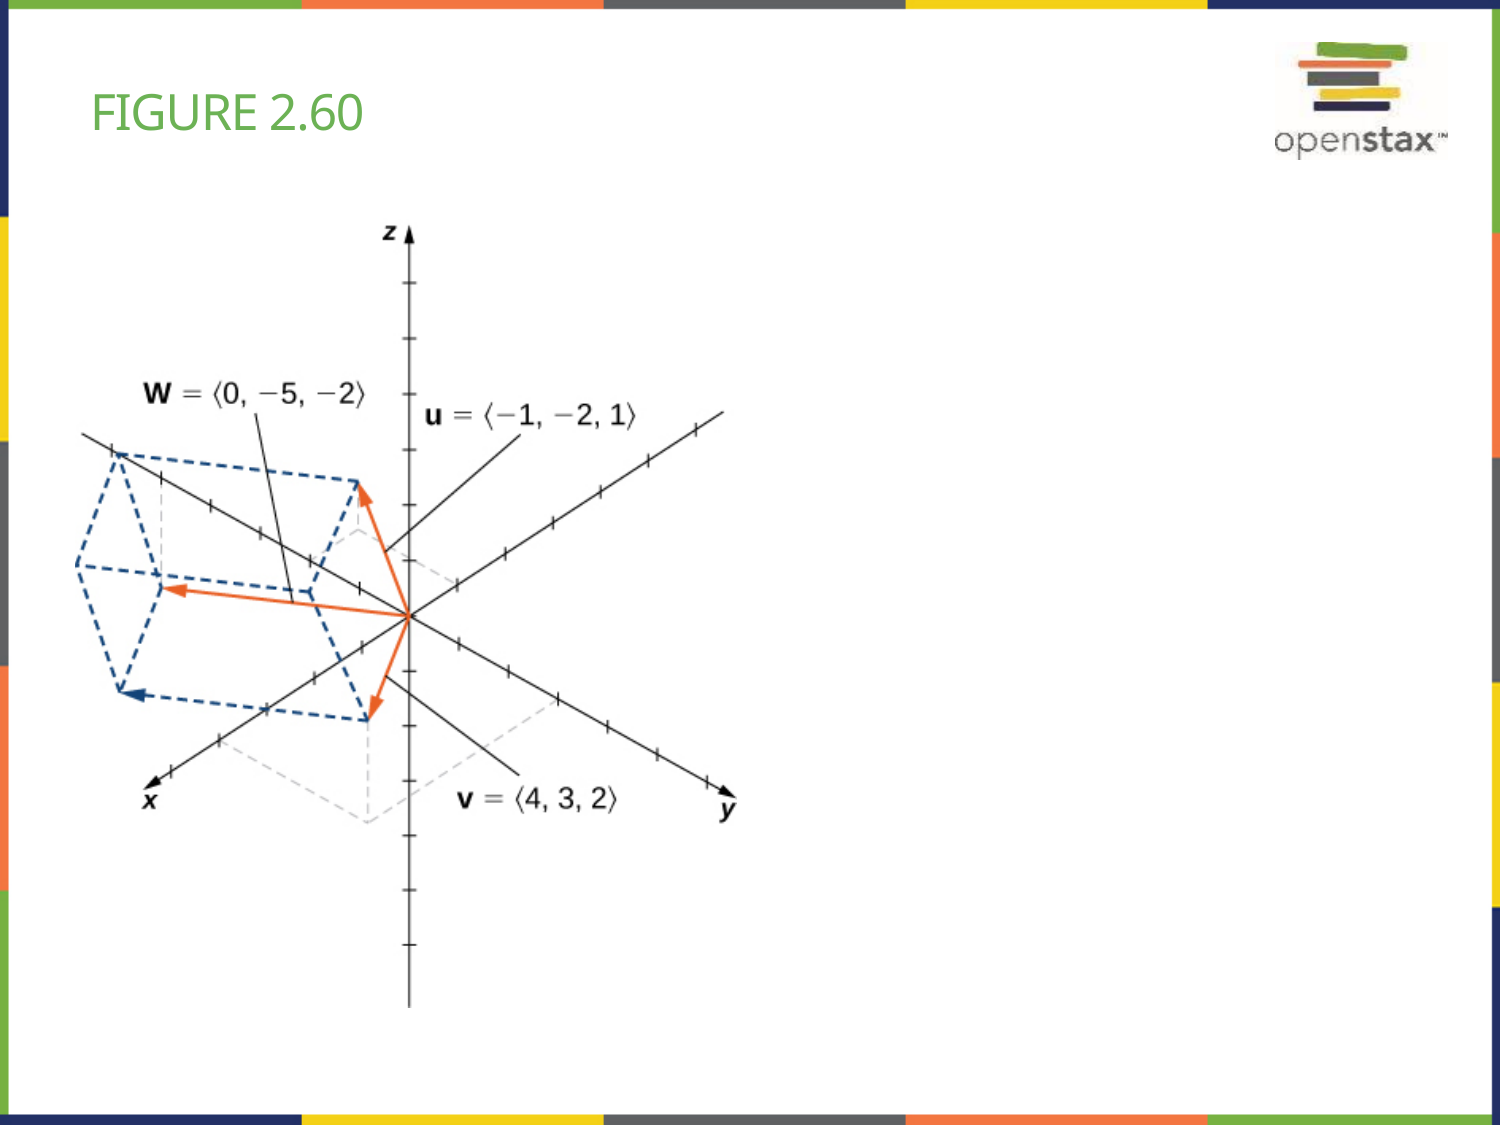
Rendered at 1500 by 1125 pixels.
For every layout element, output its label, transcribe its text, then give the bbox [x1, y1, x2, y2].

title Figure 2.60 [75, 39, 1275, 148]
picture [0, 0, 1500, 1125]
